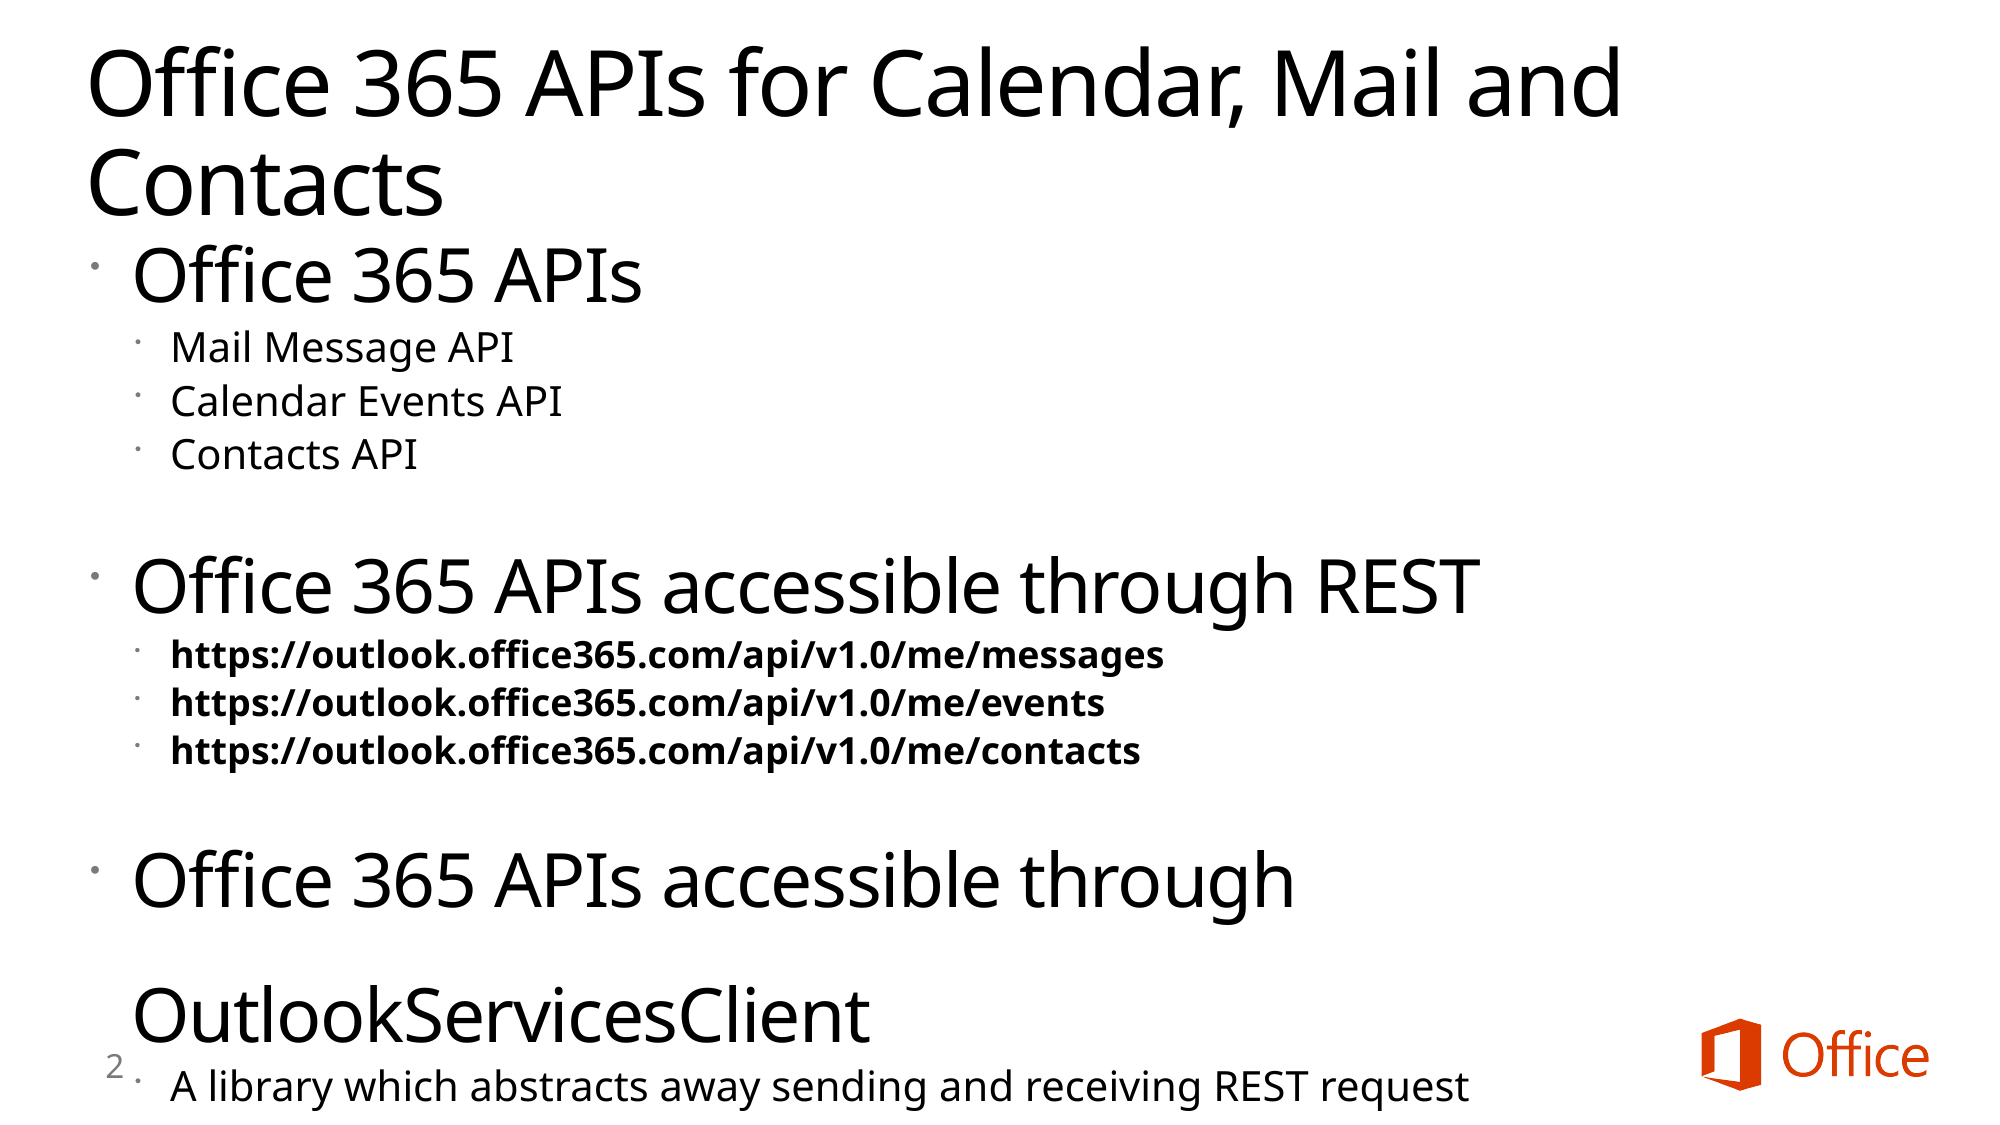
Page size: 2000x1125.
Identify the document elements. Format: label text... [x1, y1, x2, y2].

list Office 365 APIs Mail Message API Calendar Events API Contacts API Office 365 APIs accessible through REST https://outlook.office365.com/api/v1.0/me/messages https://outlook.office365.com/api/v1.0/me/events https://outlook.office365.com/api/v1.0/me/contacts Office 365 APIs accessible through OutlookServicesClient A library which abstracts away sending and receiving REST request [85, 237, 1914, 573]
picture [1670, 987, 1960, 1122]
slide_number 2 [85, 1049, 178, 1086]
title Office 365 APIs for Calendar, Mail and Contacts [85, 37, 1914, 161]
